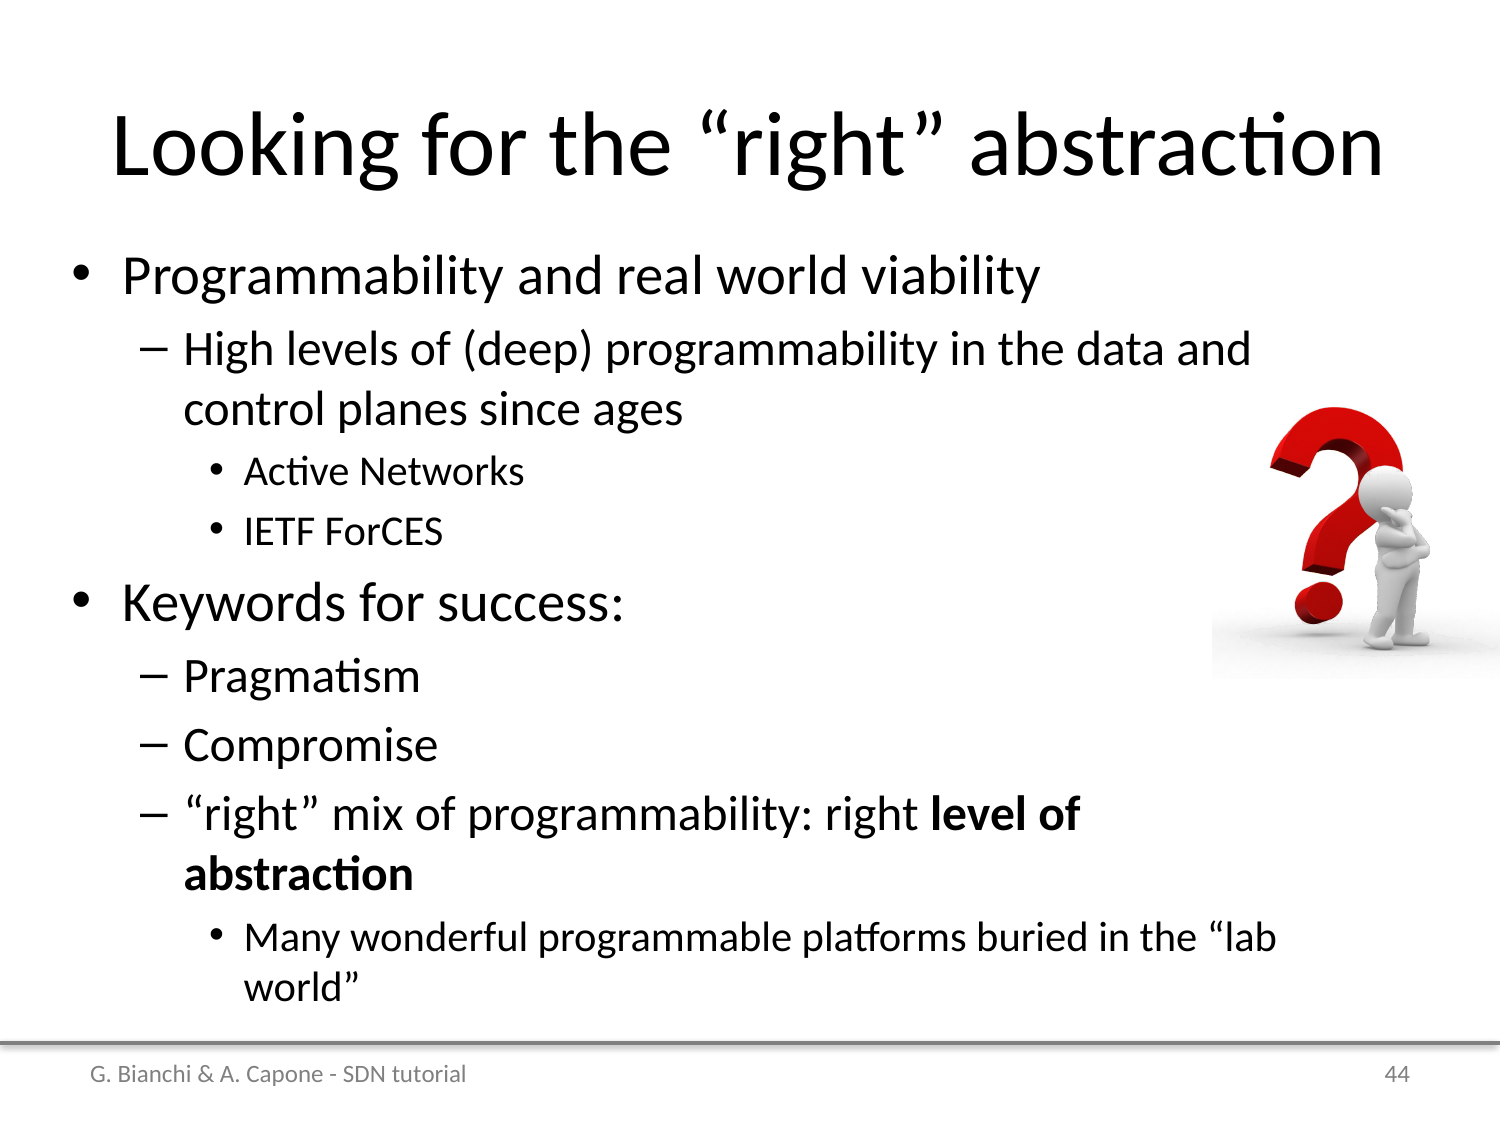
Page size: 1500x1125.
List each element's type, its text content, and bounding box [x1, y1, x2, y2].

slide_number 44 [1074, 1042, 1425, 1103]
footer G. Bianchi & A. Capone - SDN tutorial [75, 1042, 988, 1103]
list Programmability and real world viability High levels of (deep) programmability in the data and control planes since ages Active Networks IETF ForCES Keywords for success: Pragmatism Compromise “right” mix of programmability: right level of abstraction Many wonderful programmable platforms buried in the “lab world” [56, 230, 1306, 1021]
picture [1212, 391, 1500, 680]
title Looking for the “right” abstraction [75, 45, 1425, 233]
